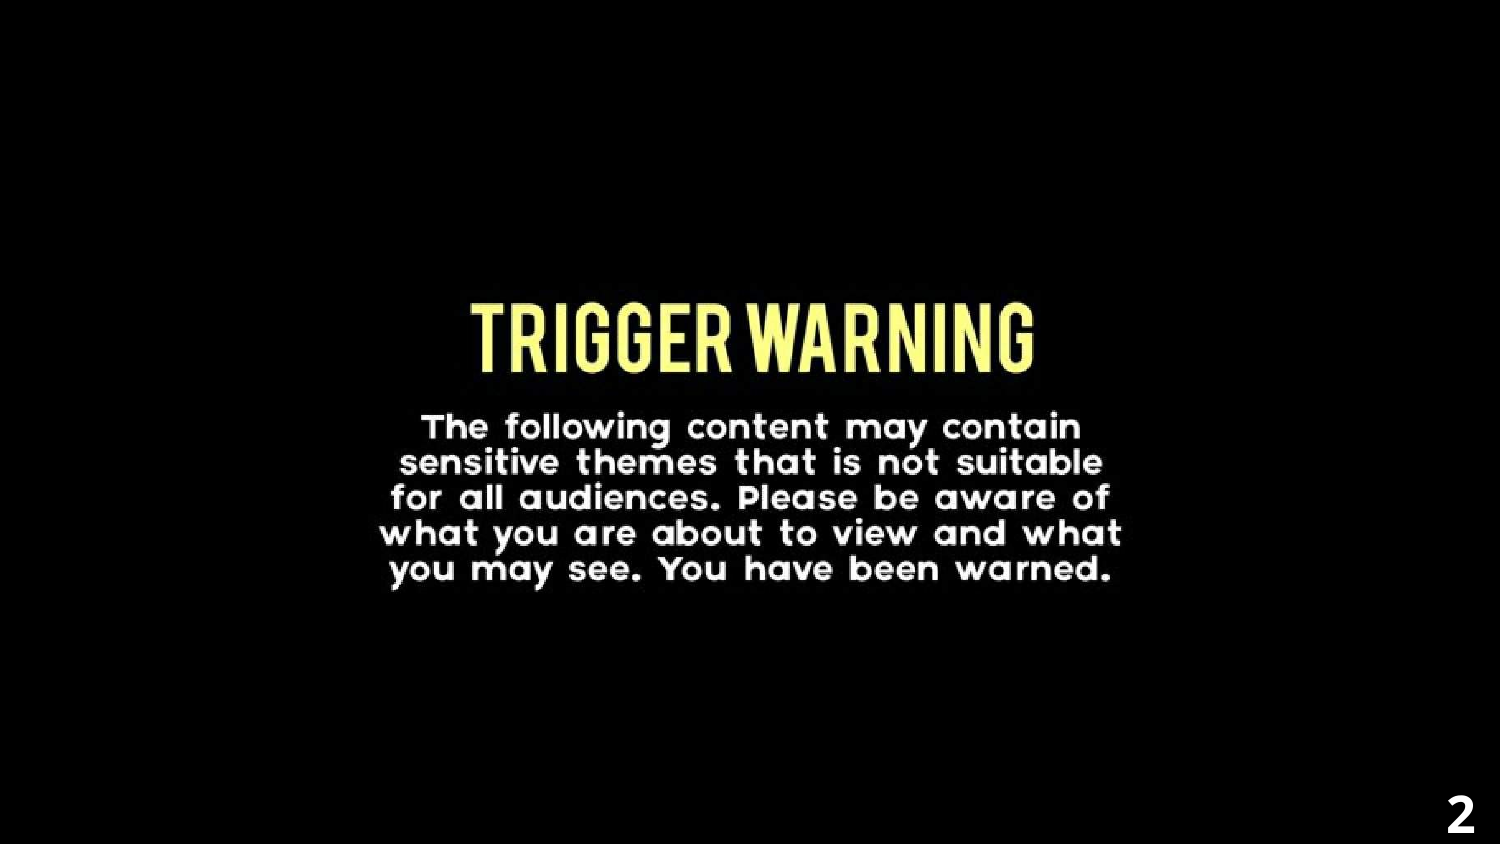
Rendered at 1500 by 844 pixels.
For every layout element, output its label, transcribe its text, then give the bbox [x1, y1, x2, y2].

picture [327, 0, 1173, 844]
slide_number ‹#› [1400, 766, 1491, 831]
